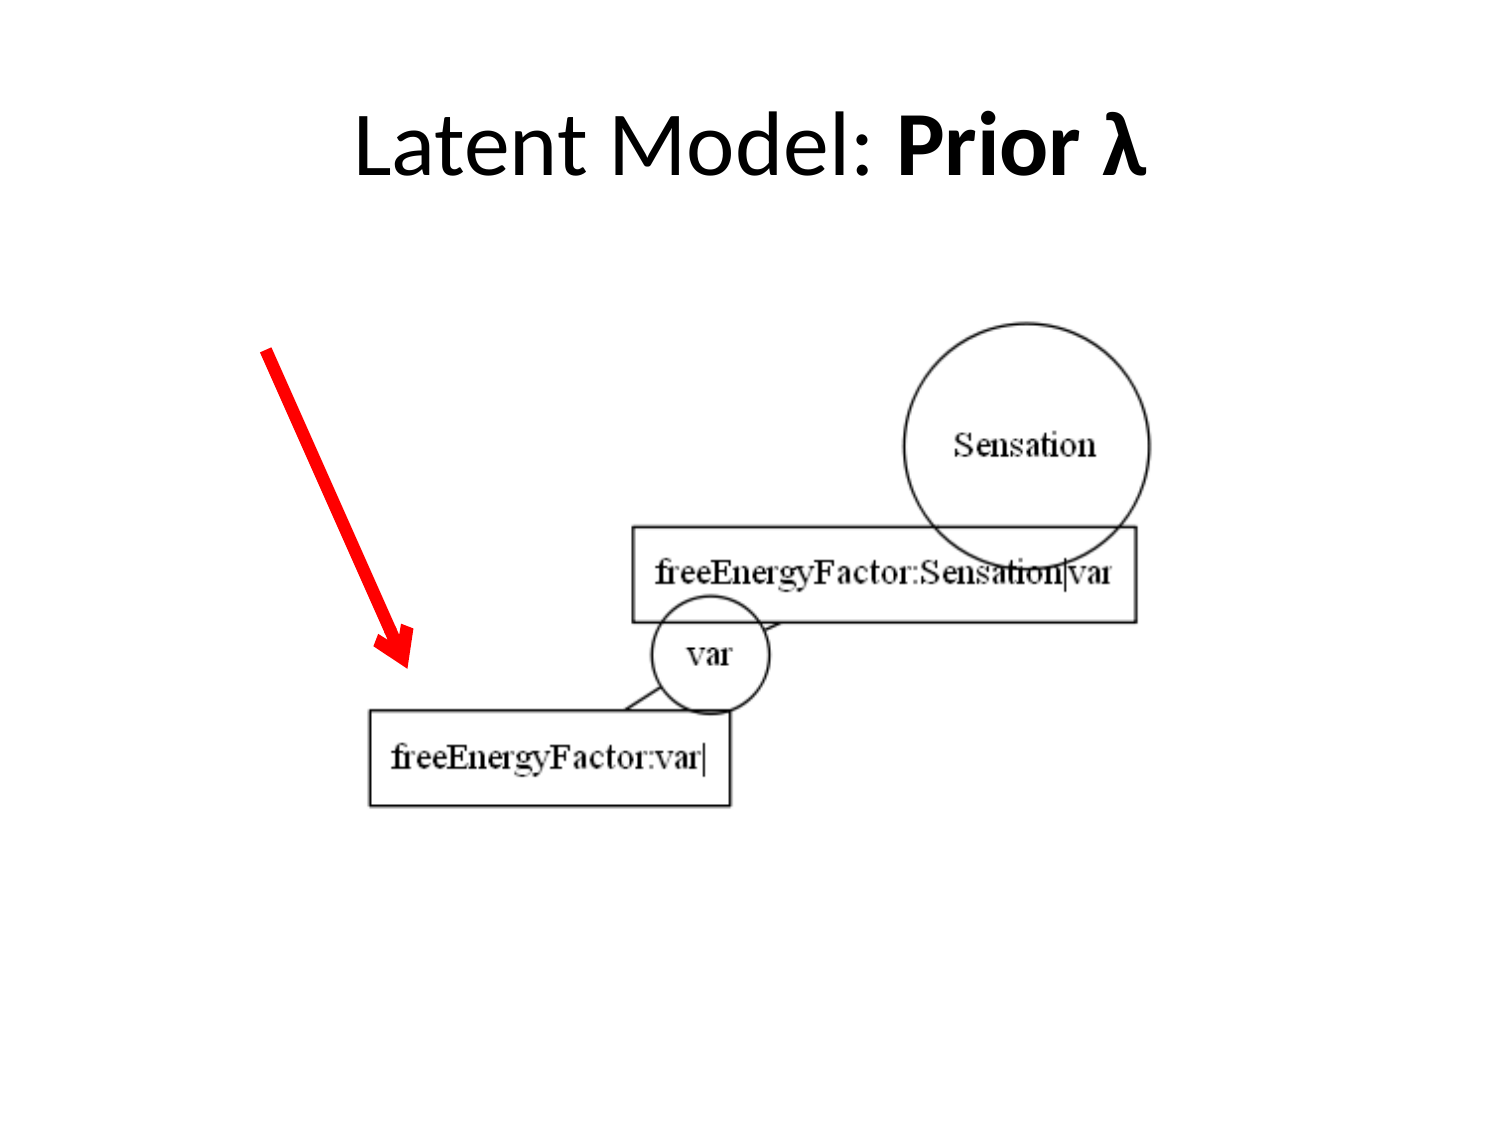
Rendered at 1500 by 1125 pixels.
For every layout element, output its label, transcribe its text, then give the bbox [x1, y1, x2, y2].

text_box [265, 349, 408, 670]
title Latent Model: Prior λ [75, 45, 1425, 233]
picture [359, 314, 1160, 817]
